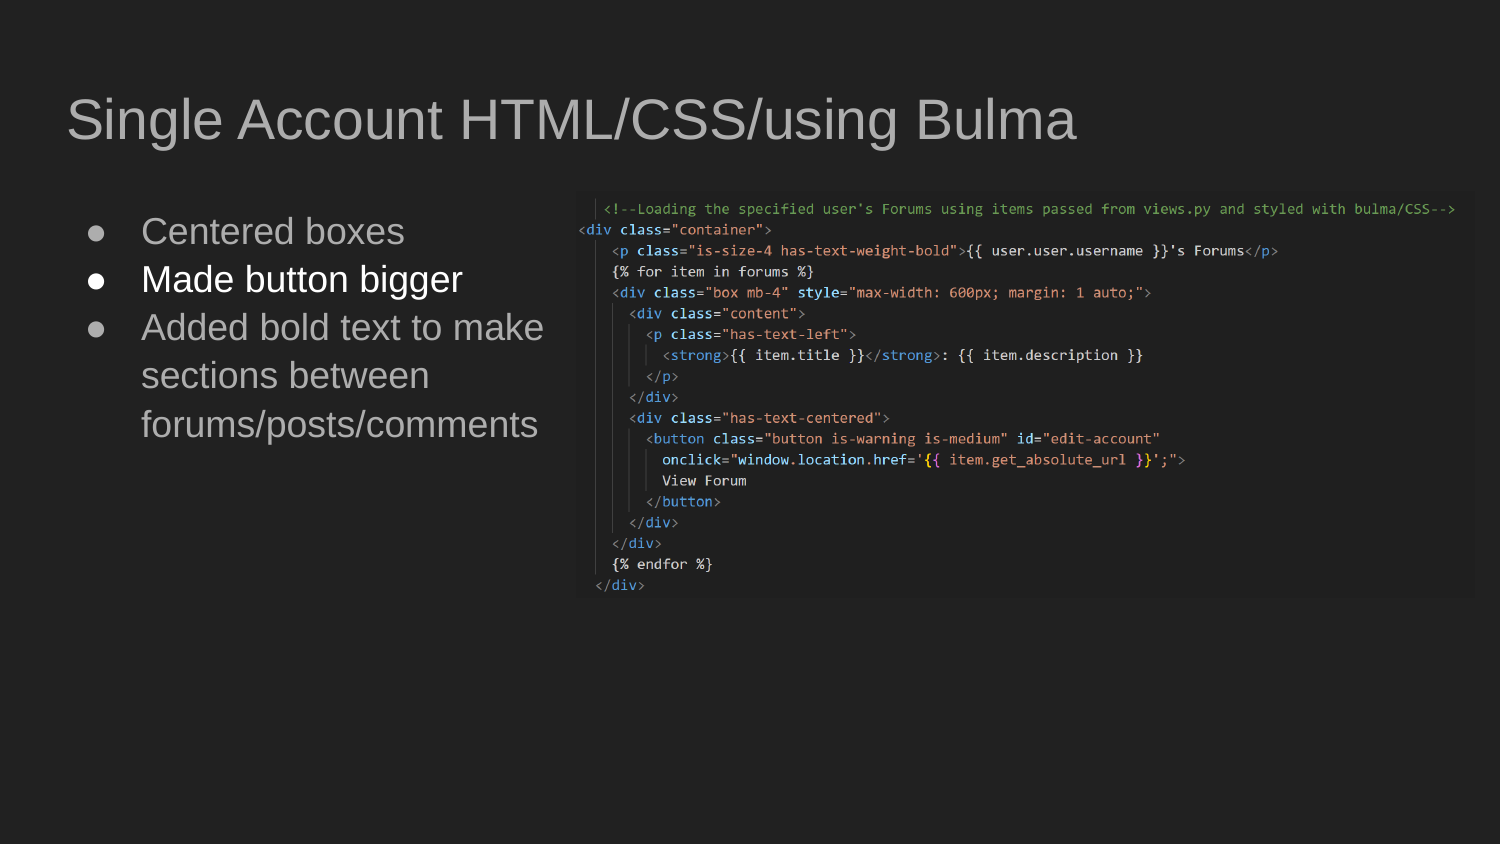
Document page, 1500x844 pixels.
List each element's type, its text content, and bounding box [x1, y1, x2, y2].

list Centered boxes Made button bigger Added bold text to make sections between forums/posts/comments [51, 189, 660, 750]
picture [576, 191, 1476, 598]
title Single Account HTML/CSS/using Bulma [51, 72, 1449, 167]
